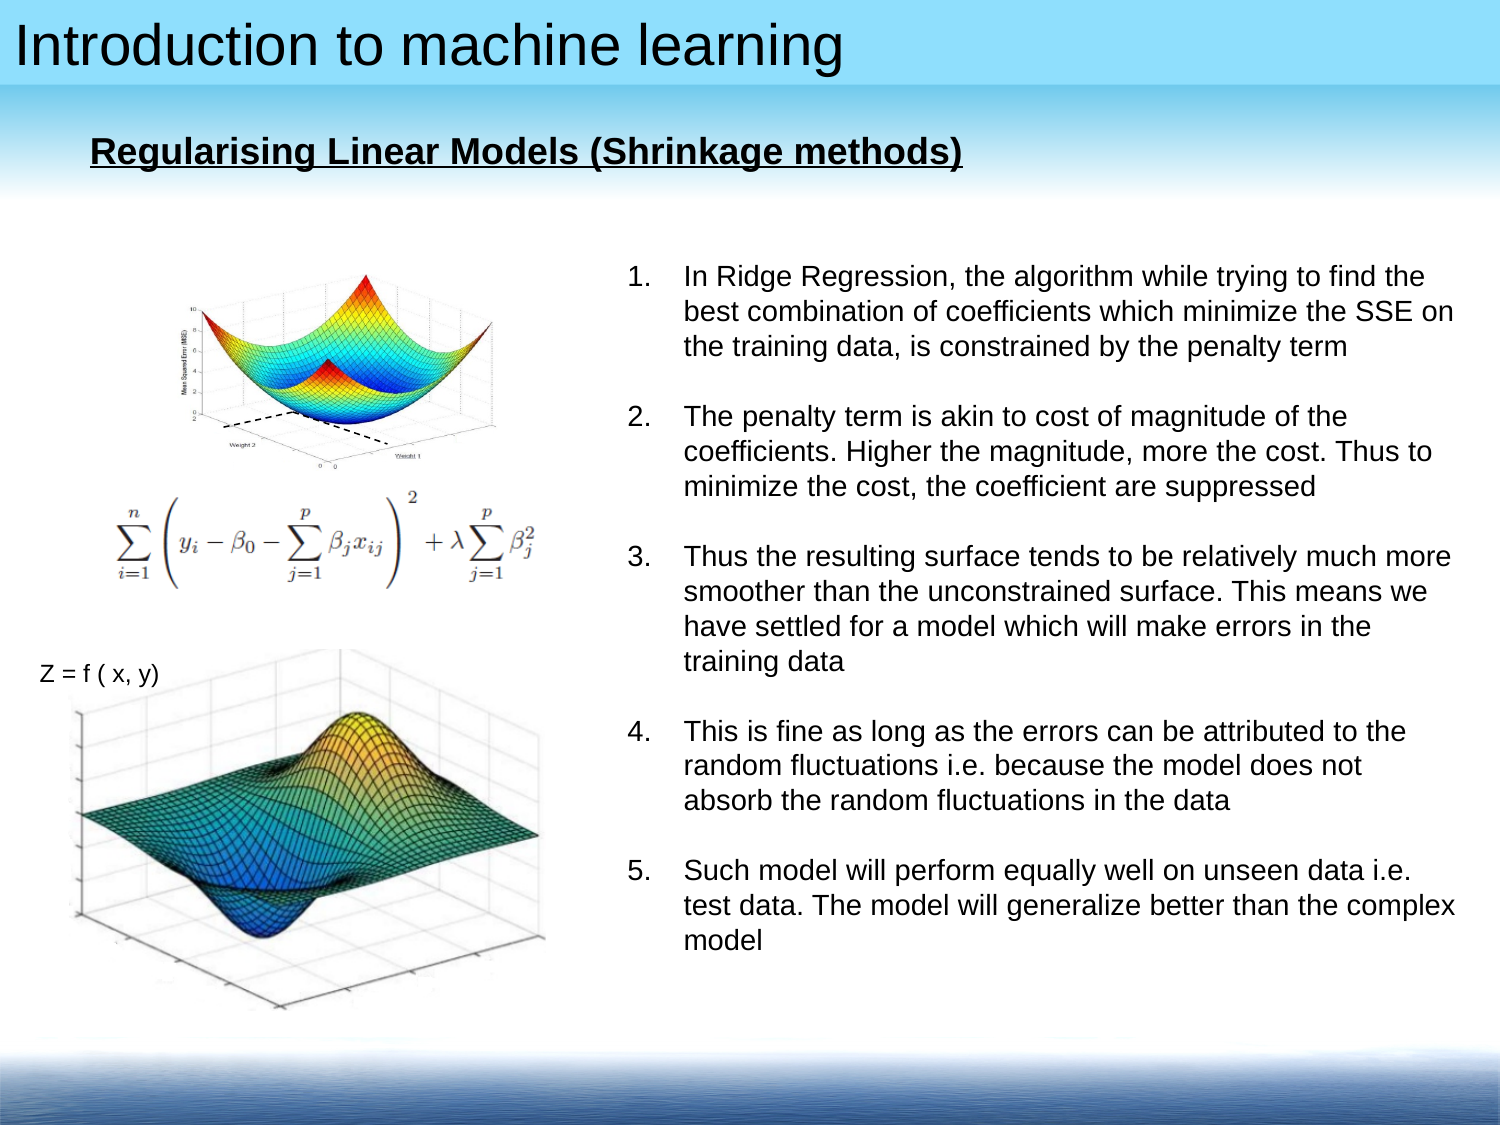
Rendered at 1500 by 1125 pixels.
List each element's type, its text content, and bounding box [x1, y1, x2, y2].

picture [174, 274, 500, 471]
text_box Regularising Linear Models (Shrinkage methods) [75, 119, 1100, 179]
picture [0, 1037, 1500, 1125]
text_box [292, 411, 388, 445]
text_box In Ridge Regression, the algorithm while trying to find the best combination of coefficients which minimize the SSE on the training data, is constrained by the penalty term The penalty term is akin to cost of magnitude of the coefficients. Higher the magnitude, more the cost. Thus to minimize the cost, the coefficient are suppressed Thus the resulting surface tends to be relatively much more smoother than the unconstrained surface. This means we have settled for a model which will make errors in the training data This is fine as long as the errors can be attributed to the random fluctuations i.e. because the model does not absorb the random fluctuations in the data Such model will perform equally well on unseen data i.e. test data. The model will generalize better than the complex model [612, 249, 1475, 964]
picture [99, 482, 537, 601]
text_box Z = f ( x, y) [24, 650, 65, 695]
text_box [223, 411, 291, 428]
picture [67, 649, 546, 1011]
